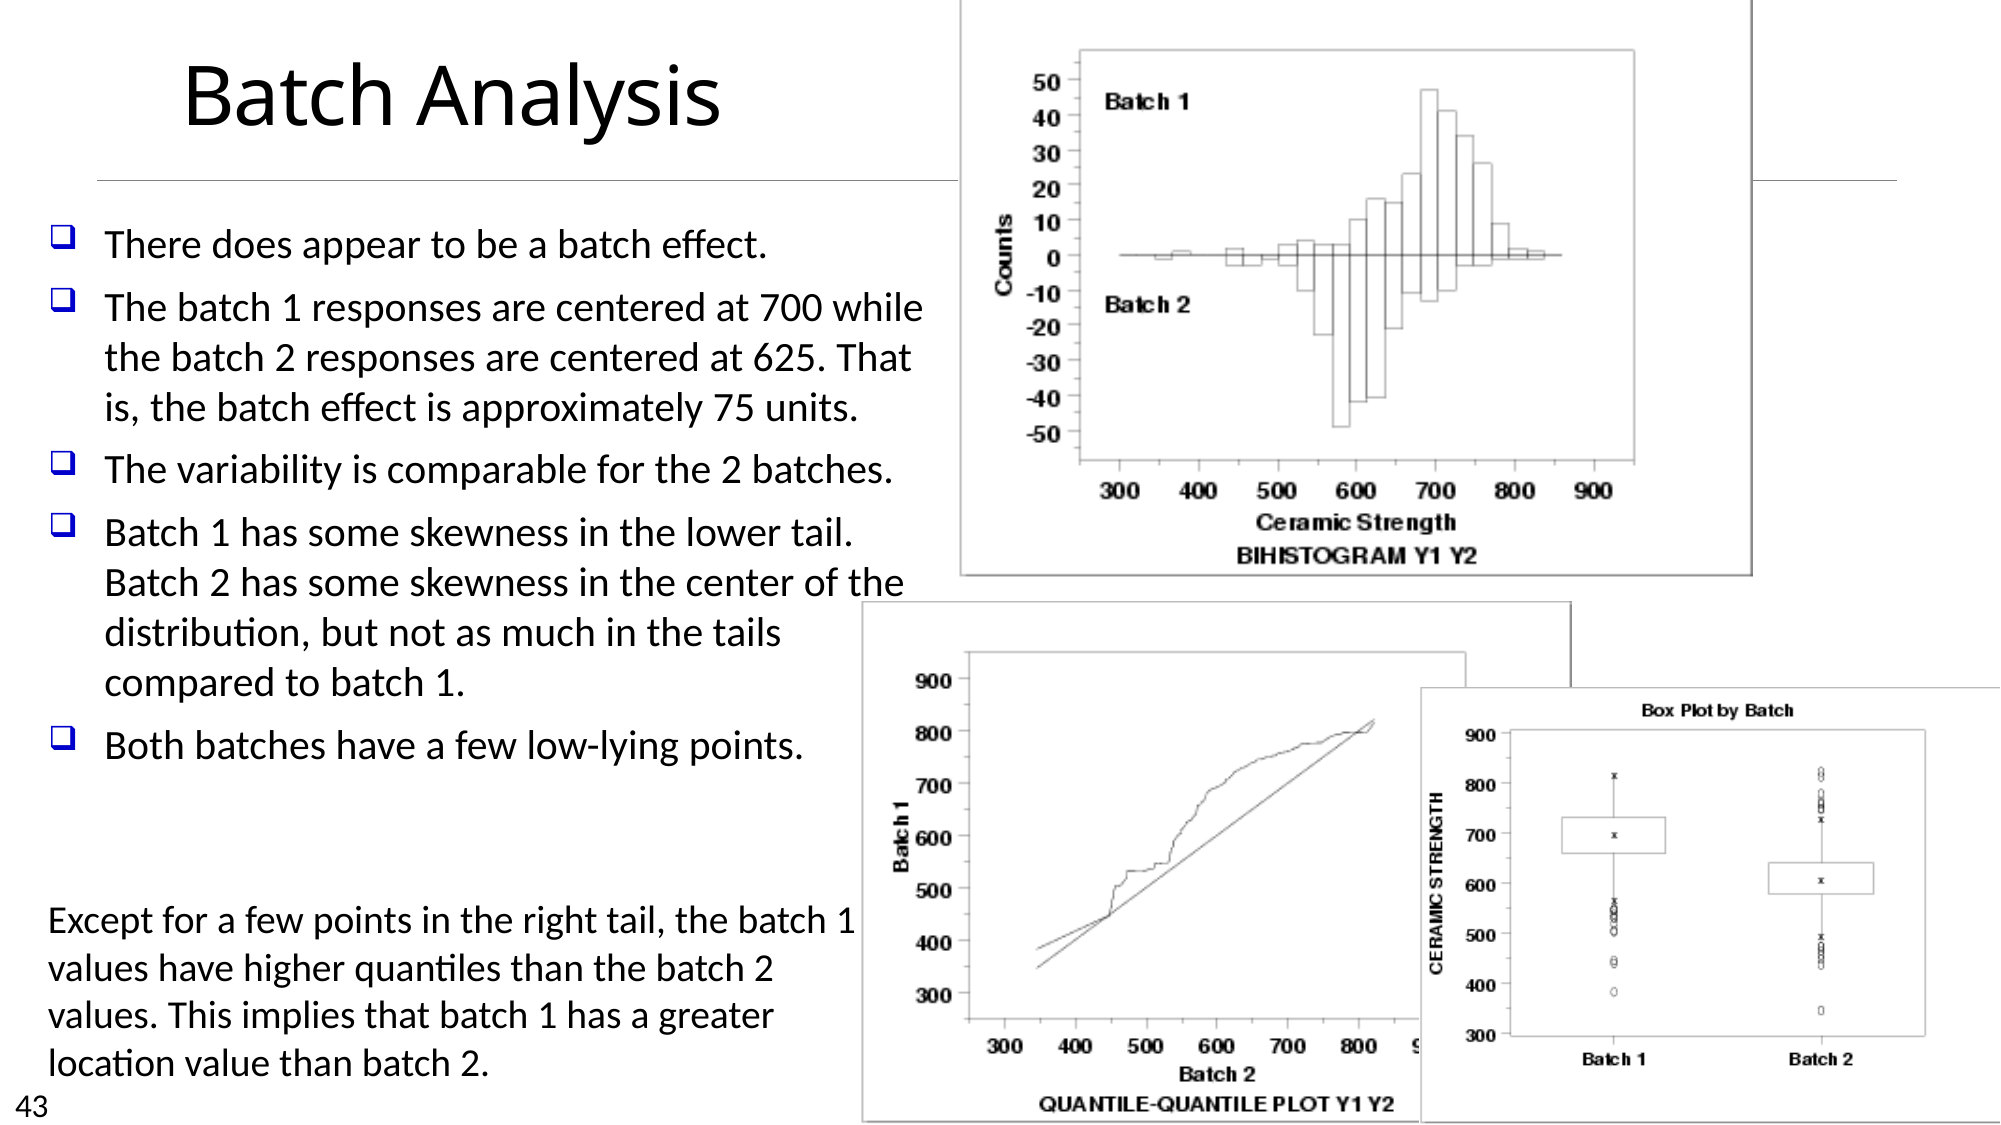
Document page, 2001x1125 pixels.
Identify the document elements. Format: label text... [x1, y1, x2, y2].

picture [860, 600, 2000, 1125]
text_box Except for a few points in the right tail, the batch 1 values have higher quantiles than the batch 2 values. This implies that batch 1 has a greater location value than batch 2. [33, 886, 857, 1092]
list There does appear to be a batch effect. The batch 1 responses are centered at 700 while the batch 2 responses are centered at 625. That is, the batch effect is approximately 75 units. The variability is comparable for the 2 batches. Batch 1 has some skewness in the lower tail. Batch 2 has some skewness in the center of the distribution, but not as much in the tails compared to batch 1. Both batches have a few low-lying points. [33, 209, 946, 779]
picture [958, 0, 1754, 580]
title Batch Analysis [33, 50, 871, 150]
